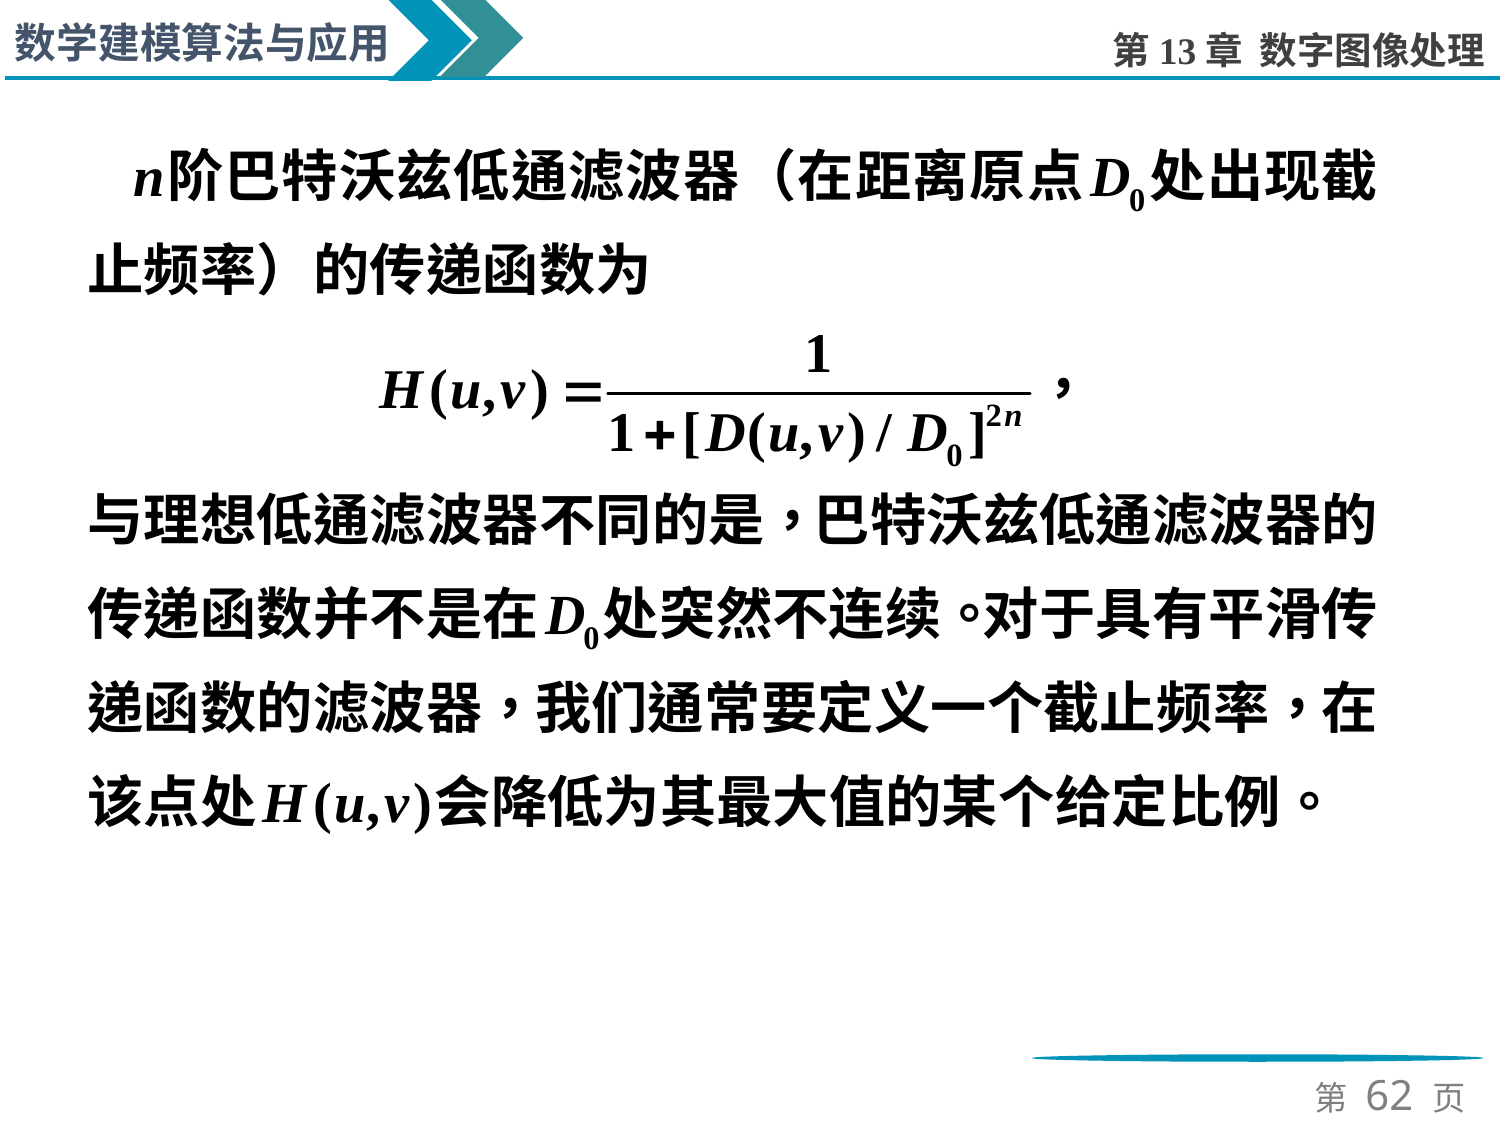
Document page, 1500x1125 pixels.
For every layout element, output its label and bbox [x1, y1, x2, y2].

text_box [87, 131, 1377, 885]
